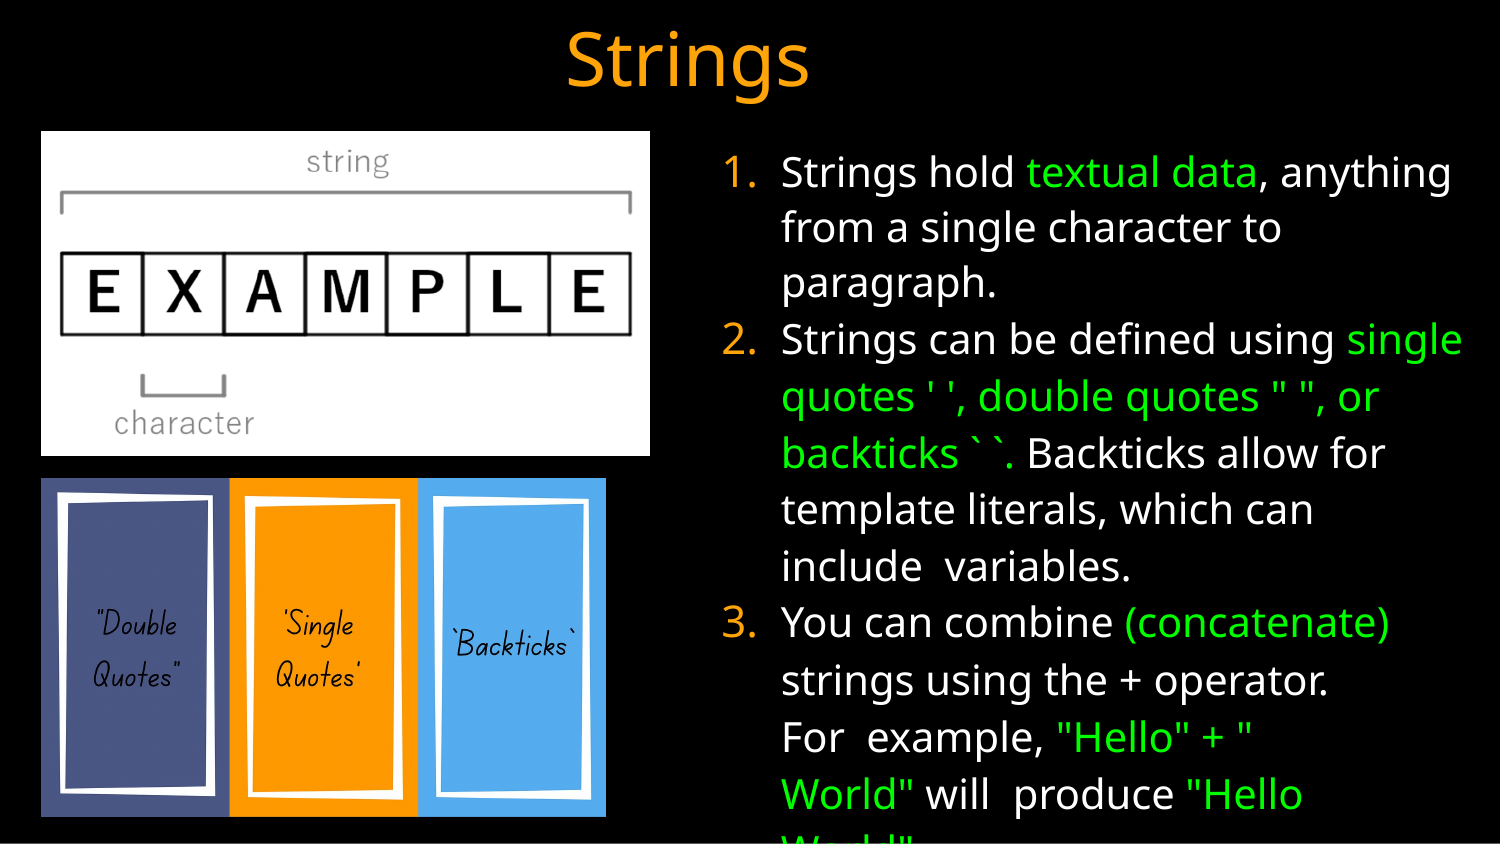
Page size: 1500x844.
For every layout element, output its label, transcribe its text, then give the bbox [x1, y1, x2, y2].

title Strings [563, 8, 937, 152]
text_box Strings hold textual data, anything from a single character to paragraph. Strings can be defined using single quotes ' ', double quotes " ", or backticks ` `. Backticks allow for template literals, which can include variables. You can combine (concatenate) strings using the + operator. For example, "Hello" + " World" will produce "Hello World". [719, 140, 1465, 844]
picture [41, 478, 606, 818]
picture [41, 131, 650, 456]
